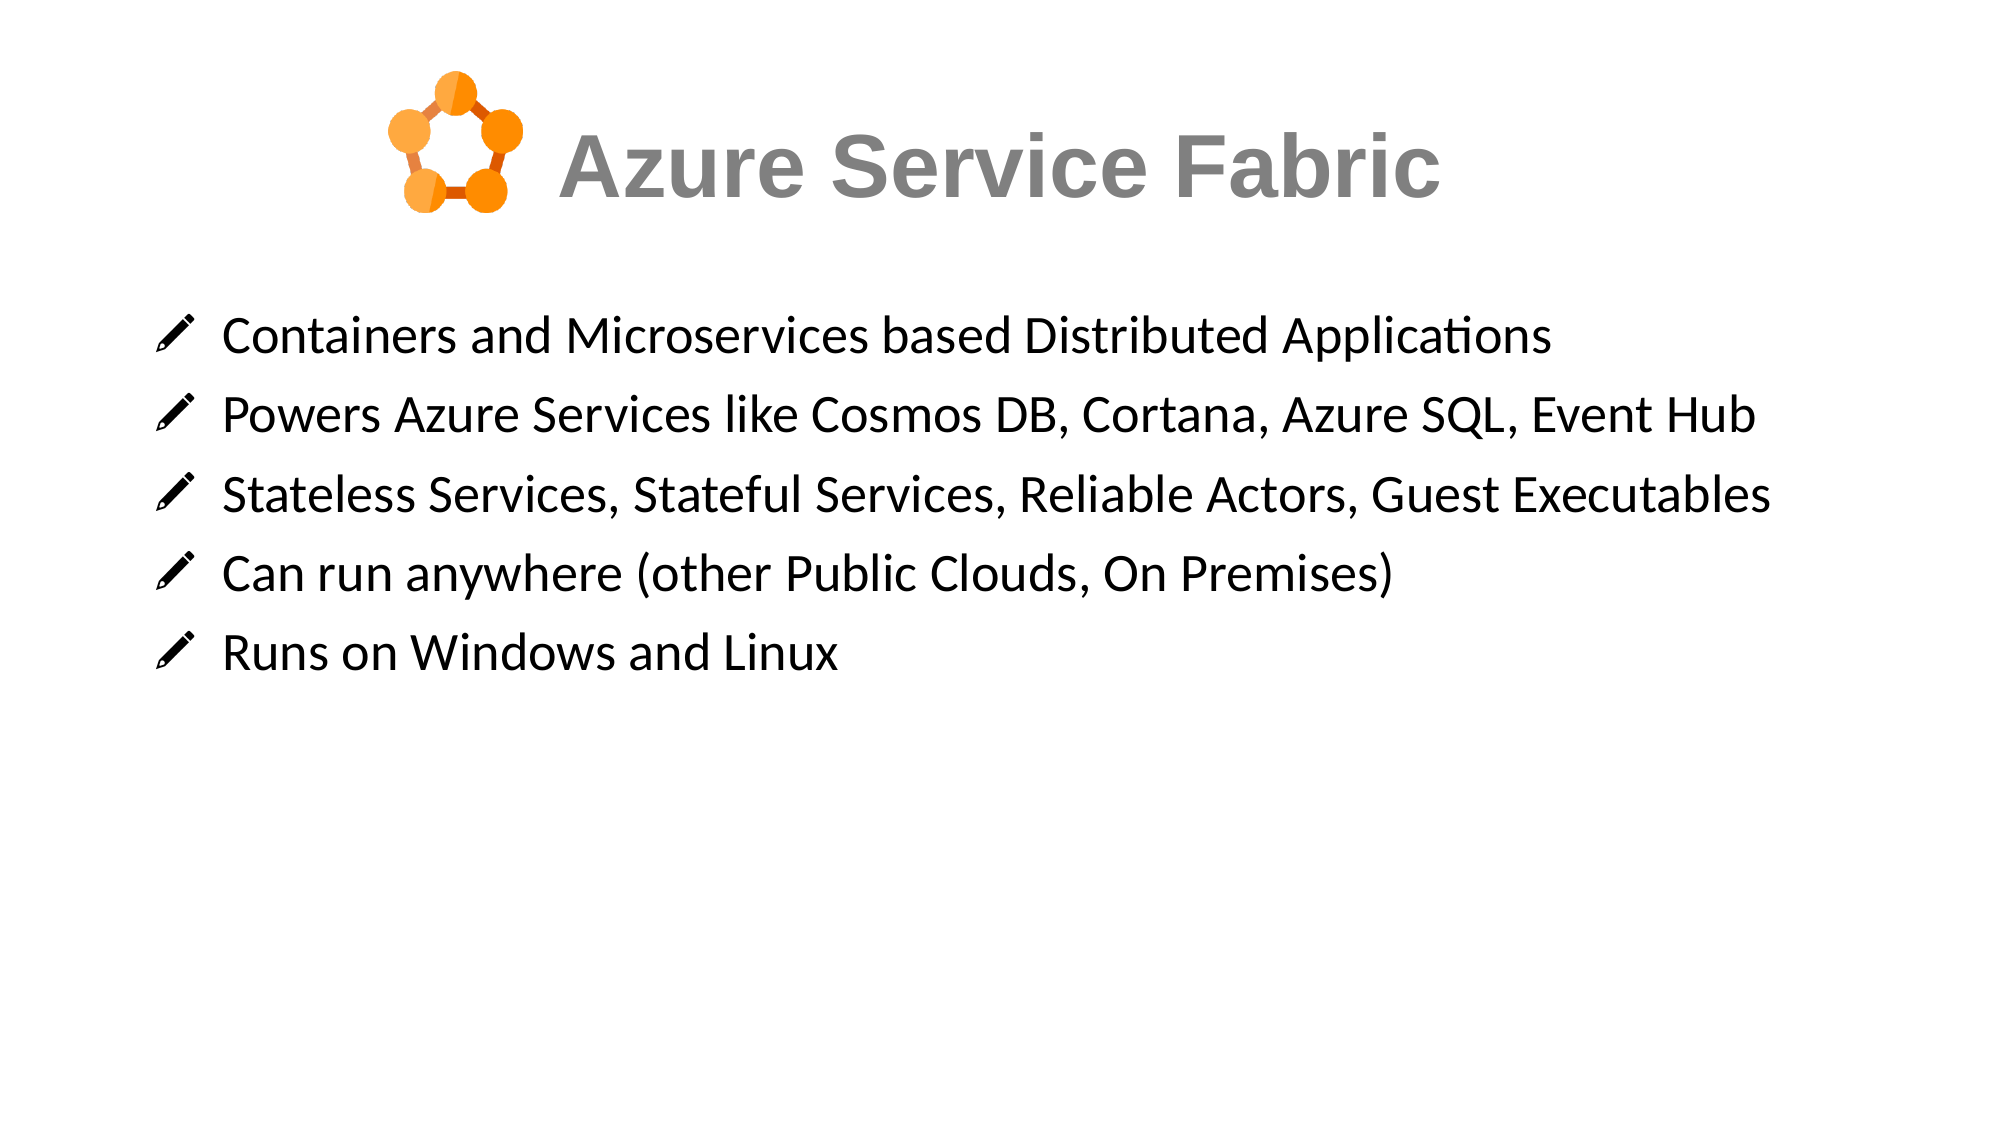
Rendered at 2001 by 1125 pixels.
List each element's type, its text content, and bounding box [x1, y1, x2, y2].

picture [152, 310, 198, 356]
text_box Containers and Microservices based Distributed Applications Powers Azure Services like Cosmos DB, Cortana, Azure SQL, Event Hub Stateless Services, Stateful Services, Reliable Actors, Guest Executables Can run anywhere (other Public Clouds, On Premises) Runs on Windows and Linux [137, 299, 1863, 1014]
picture [388, 71, 523, 213]
picture [152, 547, 198, 594]
picture [152, 468, 198, 515]
picture [152, 389, 198, 435]
picture [152, 627, 198, 673]
title Azure Service Fabric [137, 59, 1863, 278]
